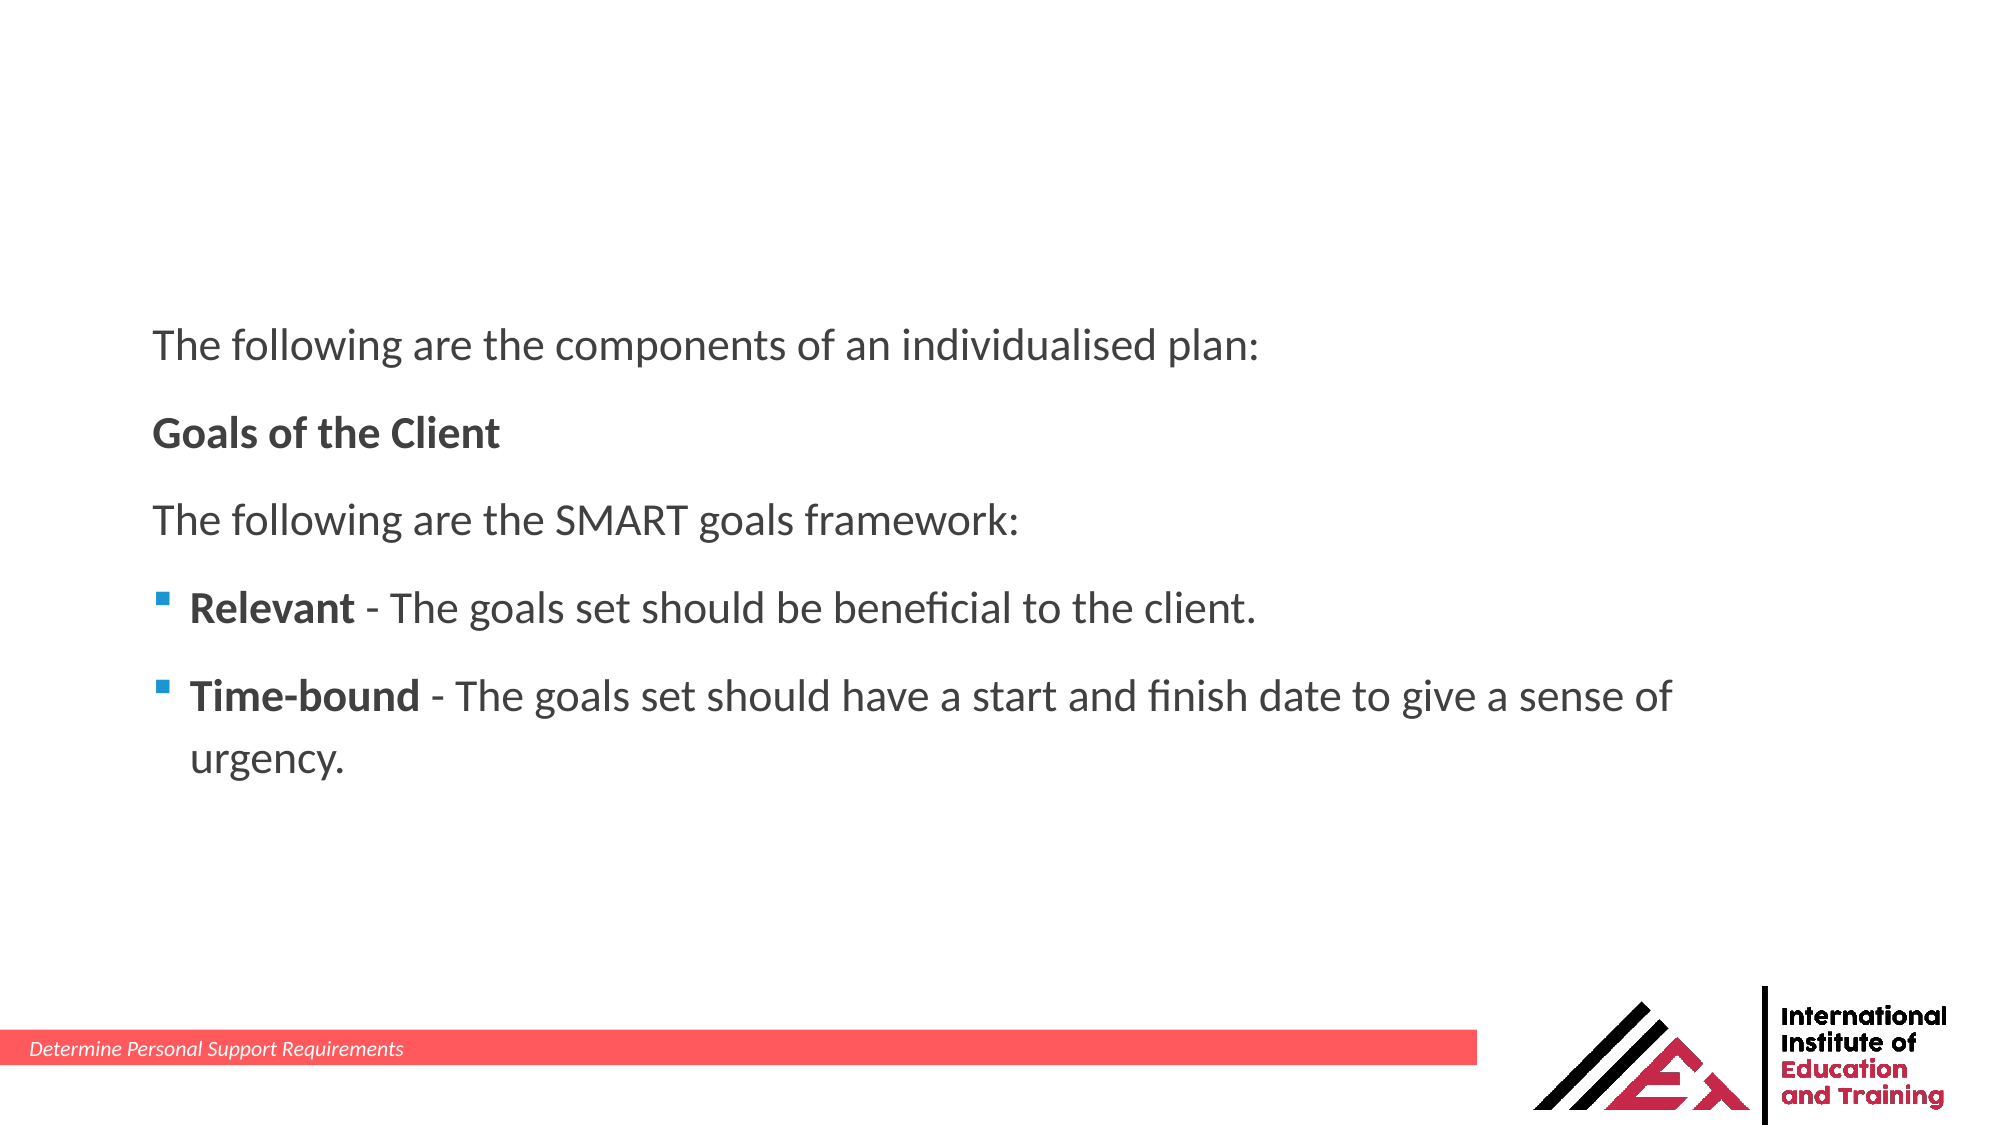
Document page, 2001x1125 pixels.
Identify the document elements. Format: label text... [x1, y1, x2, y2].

text_box Determine Personal Support Requirements [0, 1029, 1478, 1066]
list The following are the components of an individualised plan: Goals of the Client The following are the SMART goals framework: Relevant - The goals set should be beneficial to the client. Time-bound - The goals set should have a start and finish date to give a sense of urgency. [137, 299, 1793, 1014]
picture [1533, 986, 1946, 1125]
